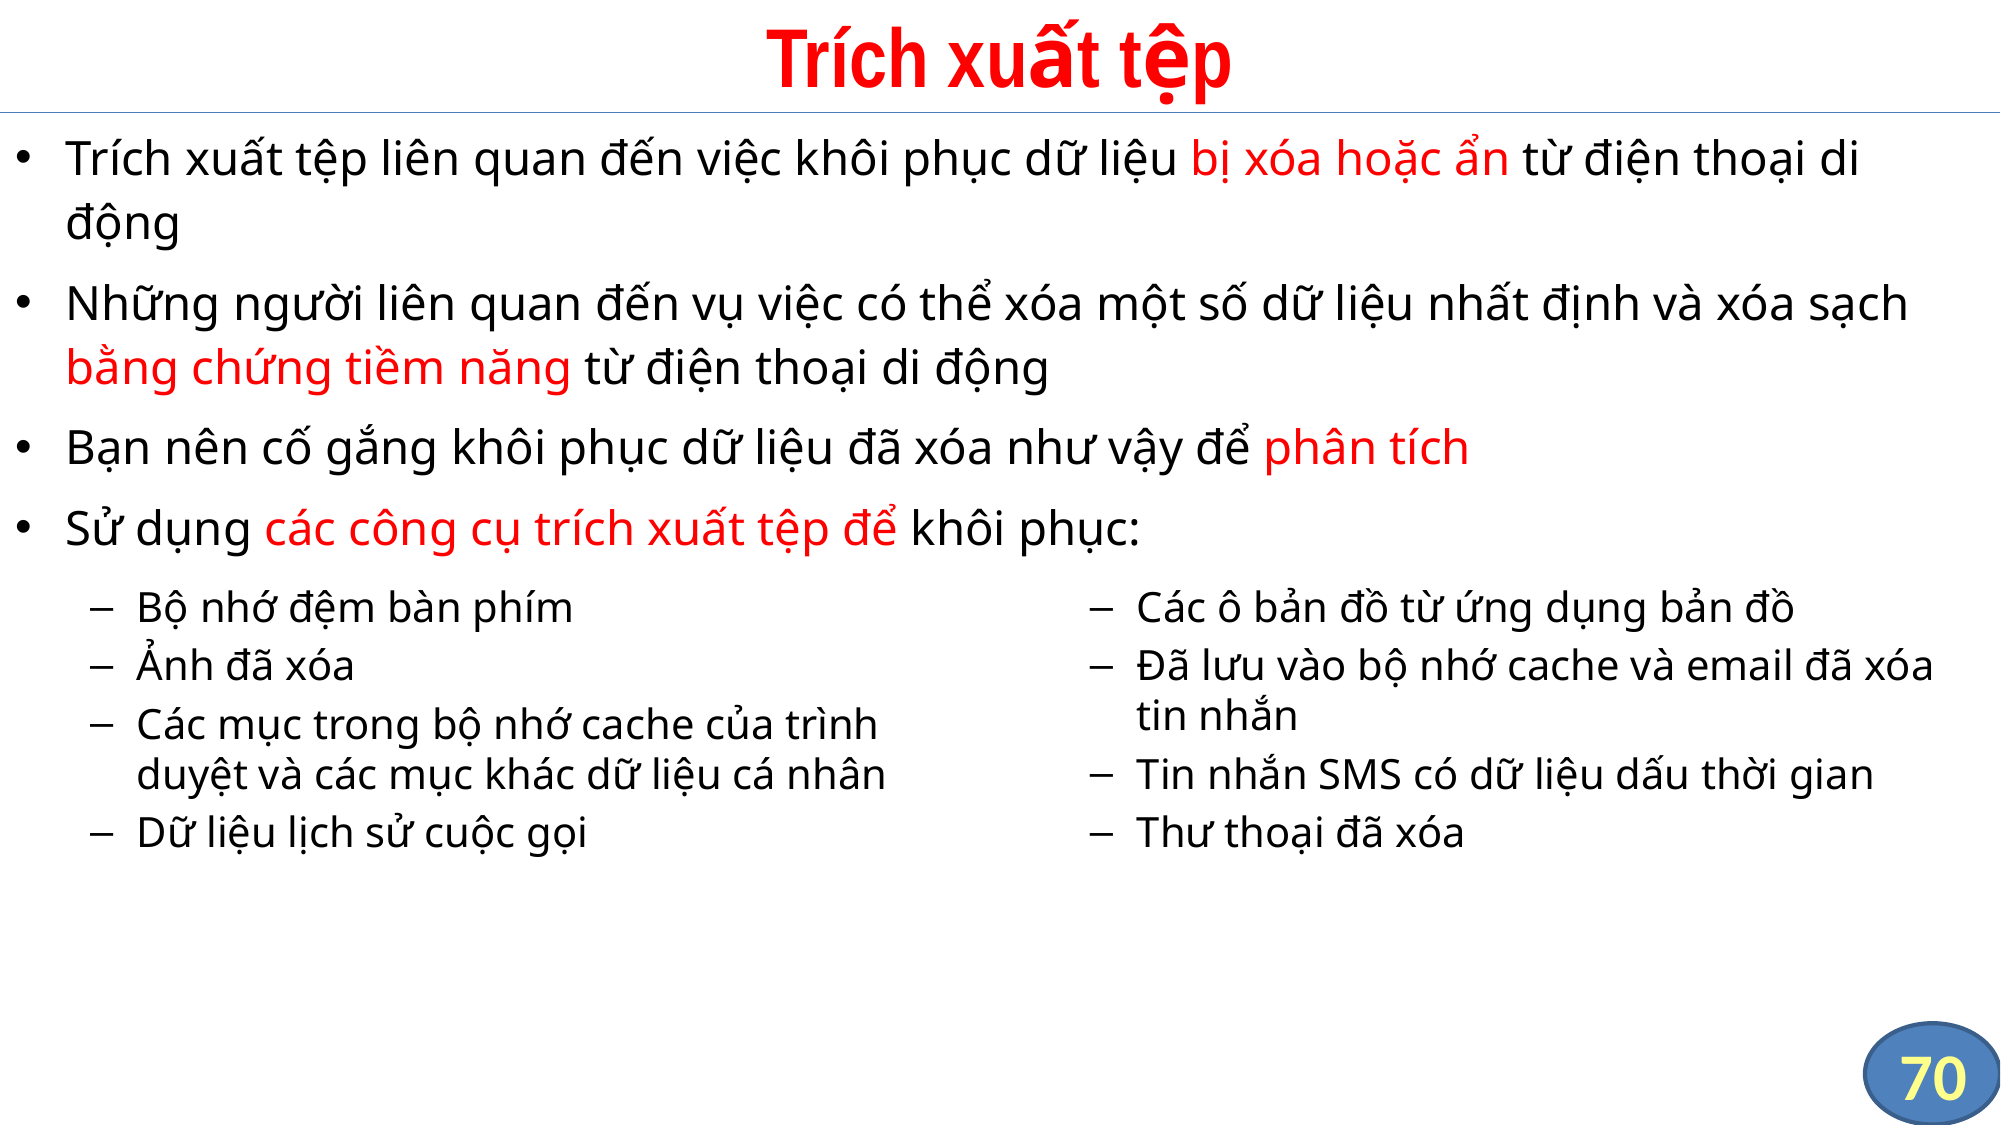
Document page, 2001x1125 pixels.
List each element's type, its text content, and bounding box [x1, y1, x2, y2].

slide_number 70 [1866, 1024, 2000, 1125]
title Trích xuất tệp [0, 0, 2000, 113]
text_box Các ô bản đồ từ ứng dụng bản đồ Đã lưu vào bộ nhớ cache và email đã xóa tin nhắn Tin nhắn SMS có dữ liệu dấu thời gian Thư thoại đã xóa [999, 573, 2000, 1024]
text_box Bộ nhớ đệm bàn phím Ảnh đã xóa Các mục trong bộ nhớ cache của trình duyệt và các mục khác dữ liệu cá nhân Dữ liệu lịch sử cuộc gọi [0, 573, 999, 1024]
list Trích xuất tệp liên quan đến việc khôi phục dữ liệu bị xóa hoặc ẩn từ điện thoại di động Những người liên quan đến vụ việc có thể xóa một số dữ liệu nhất định và xóa sạch bằng chứng tiềm năng từ điện thoại di động Bạn nên cố gắng khôi phục dữ liệu đã xóa như vậy để phân tích Sử dụng các công cụ trích xuất tệp để khôi phục: [0, 113, 2000, 563]
